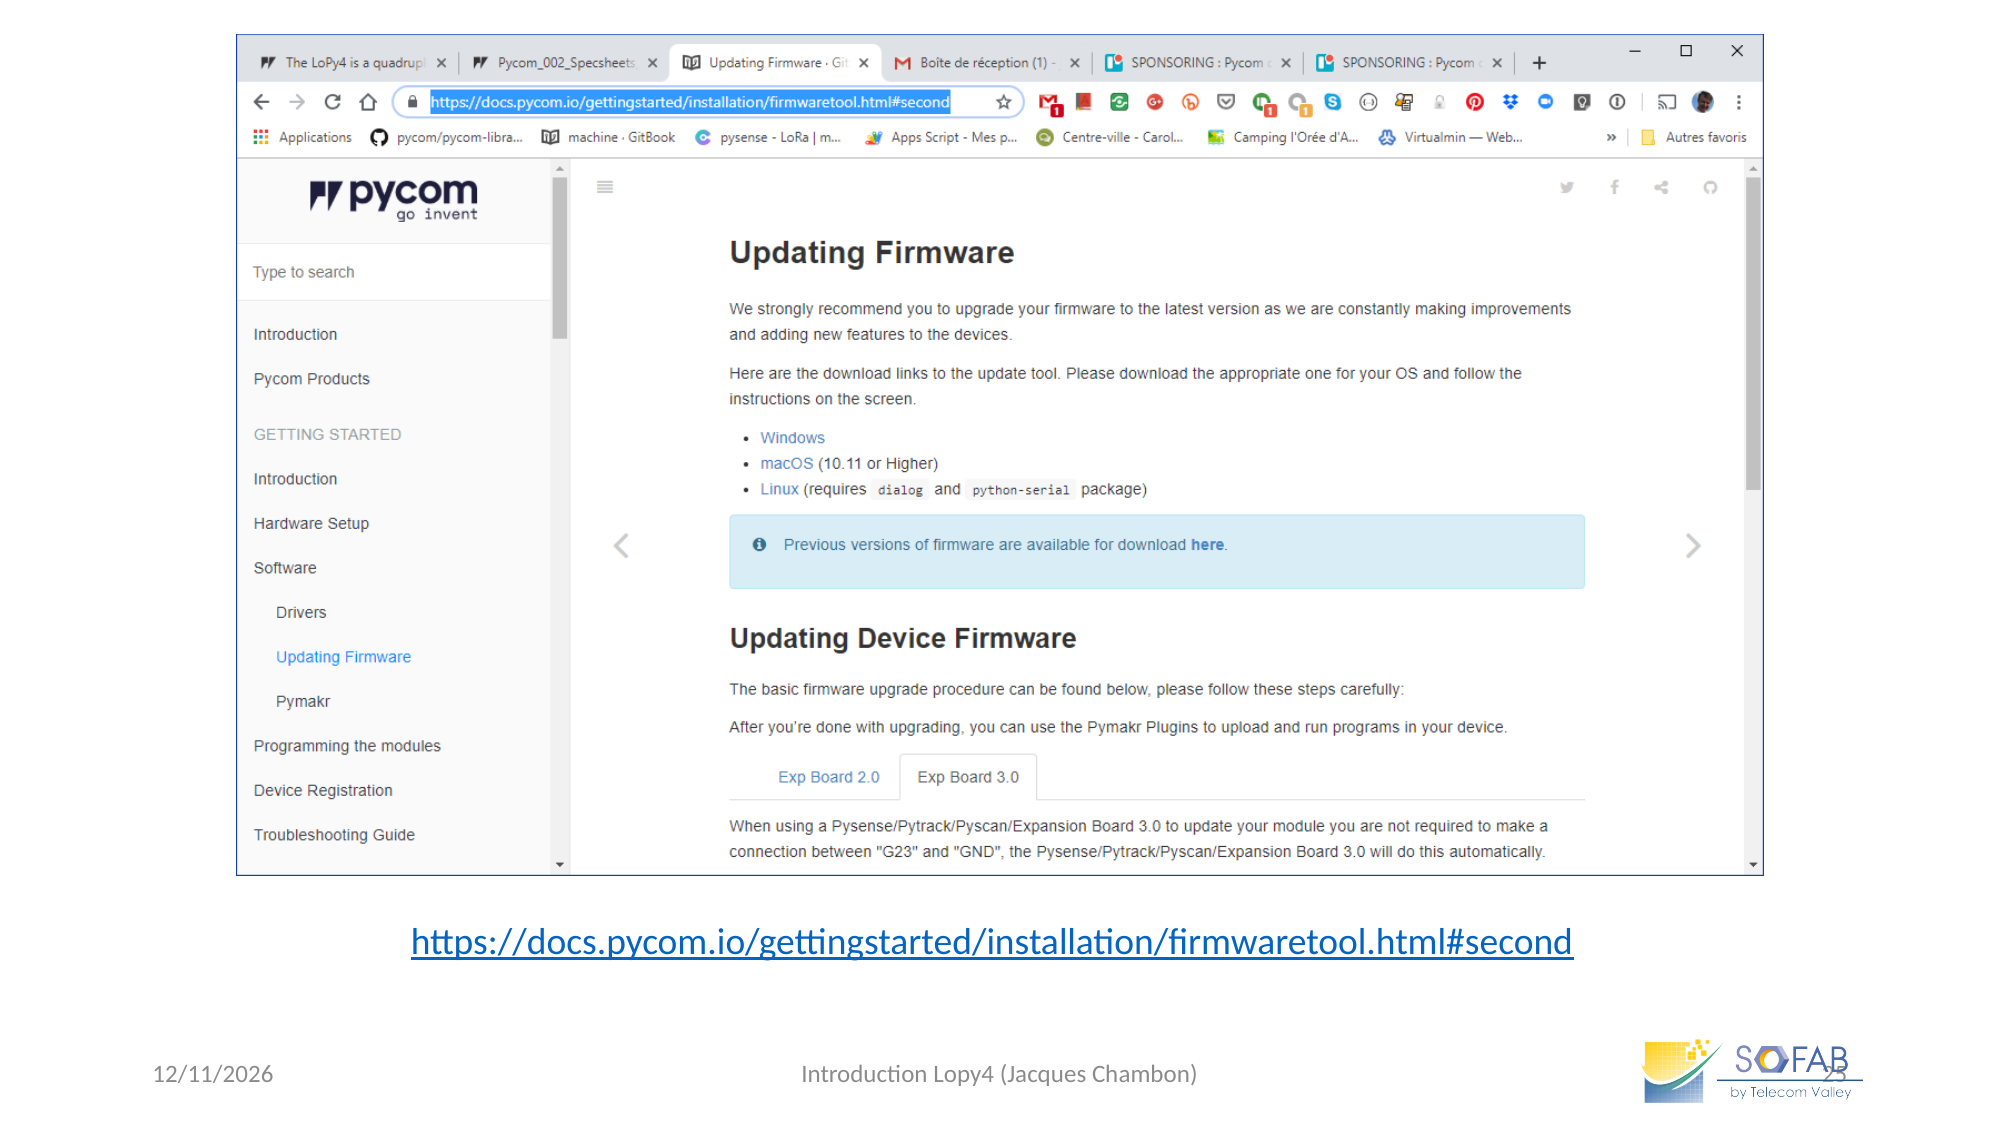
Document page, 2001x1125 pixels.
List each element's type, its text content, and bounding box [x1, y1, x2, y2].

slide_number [137, 1042, 588, 1103]
footer Introduction Lopy4 (Jacques Chambon) [662, 1042, 1338, 1103]
slide_number 25 [1412, 1042, 1863, 1103]
picture [235, 34, 1764, 876]
text_box https://docs.pycom.io/gettingstarted/installation/firmwaretool.html#second [396, 909, 1604, 970]
